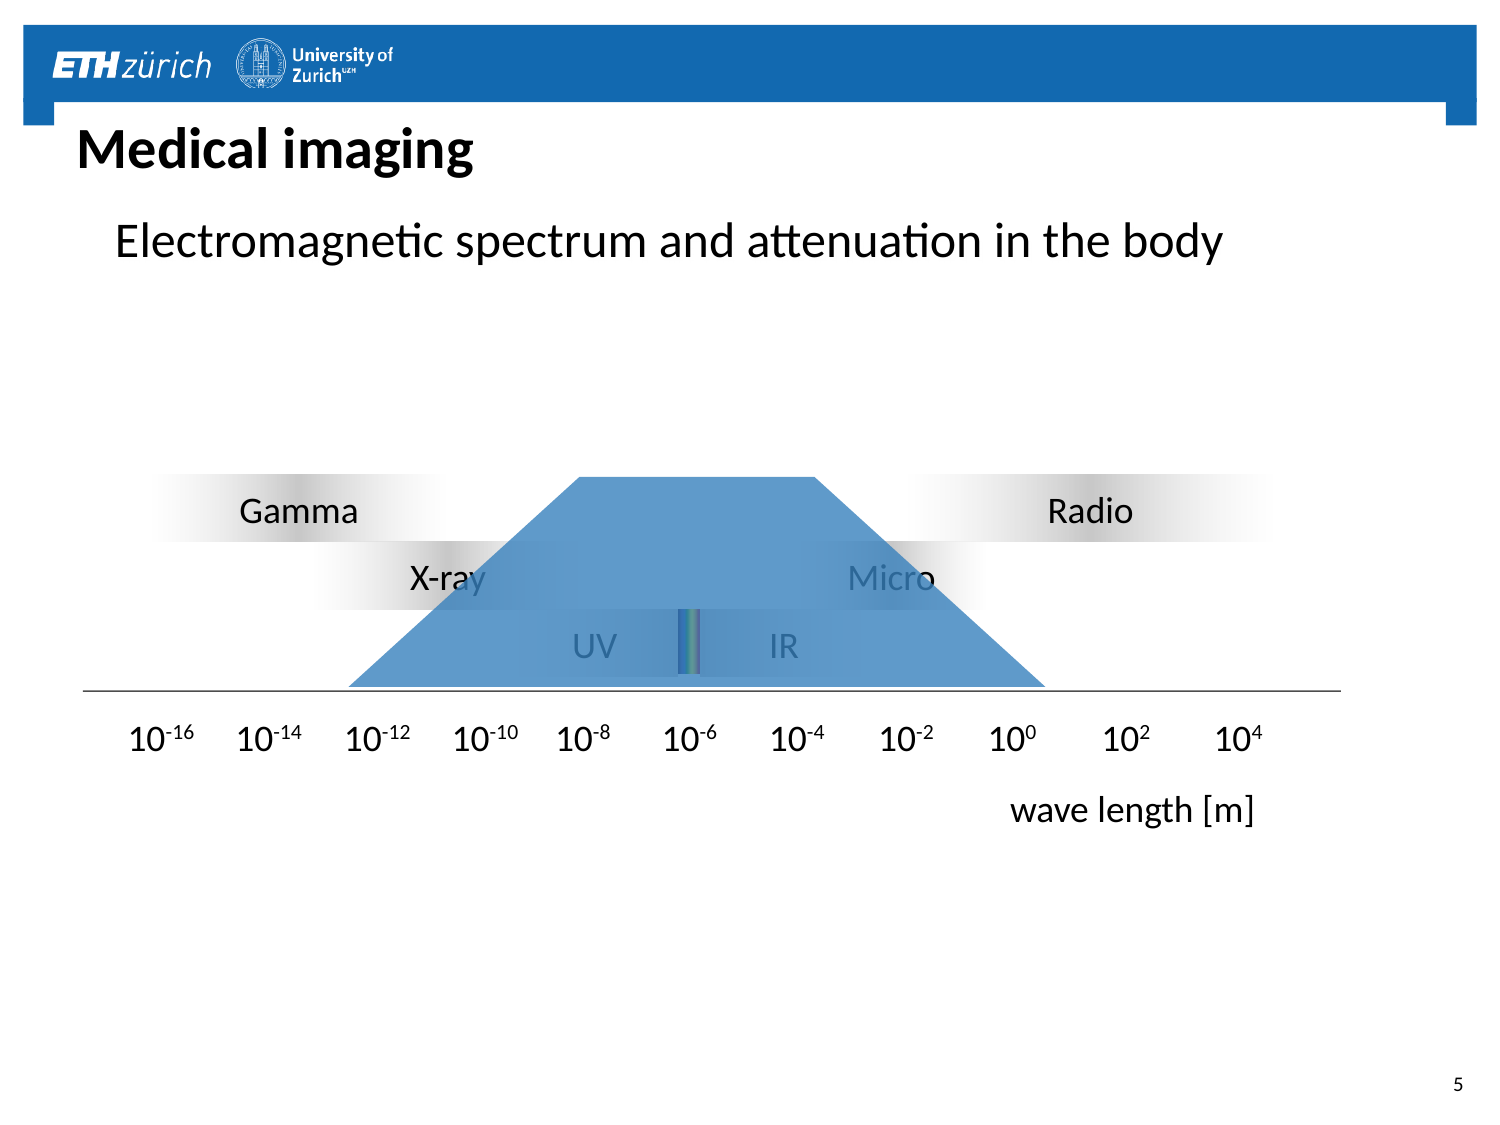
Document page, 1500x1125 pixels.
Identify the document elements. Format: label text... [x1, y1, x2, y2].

text_box Electromagnetic spectrum and attenuation in the body [100, 200, 1499, 276]
slide_number 5 [1413, 1052, 1479, 1113]
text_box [82, 473, 1460, 839]
title Medical imaging [53, 101, 1447, 199]
